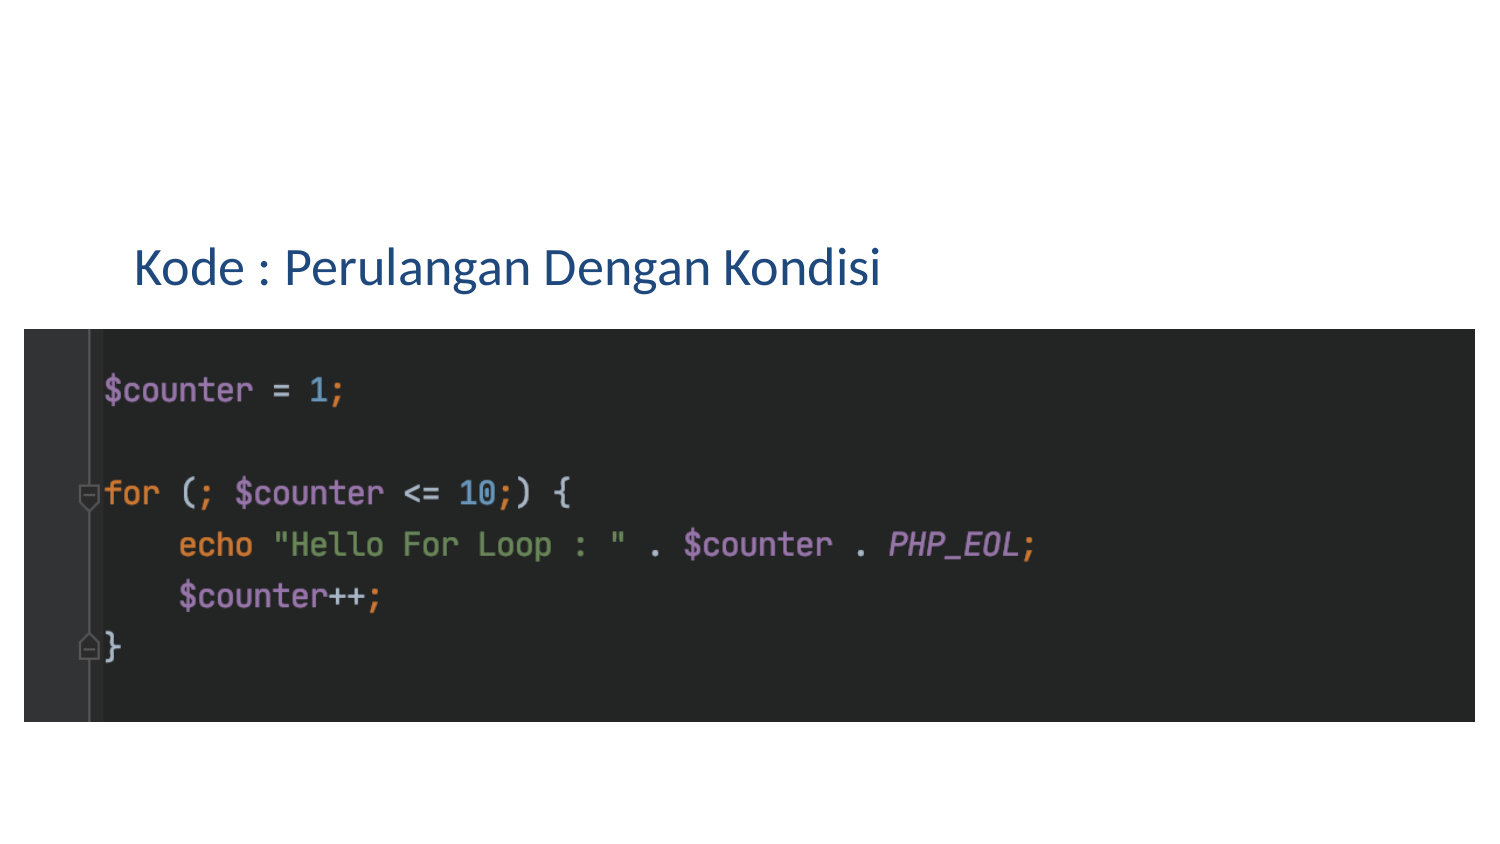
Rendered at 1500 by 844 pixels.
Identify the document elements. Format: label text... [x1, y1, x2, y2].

picture [24, 328, 1476, 722]
title Kode : Perulangan Dengan Kondisi [119, 216, 1381, 305]
